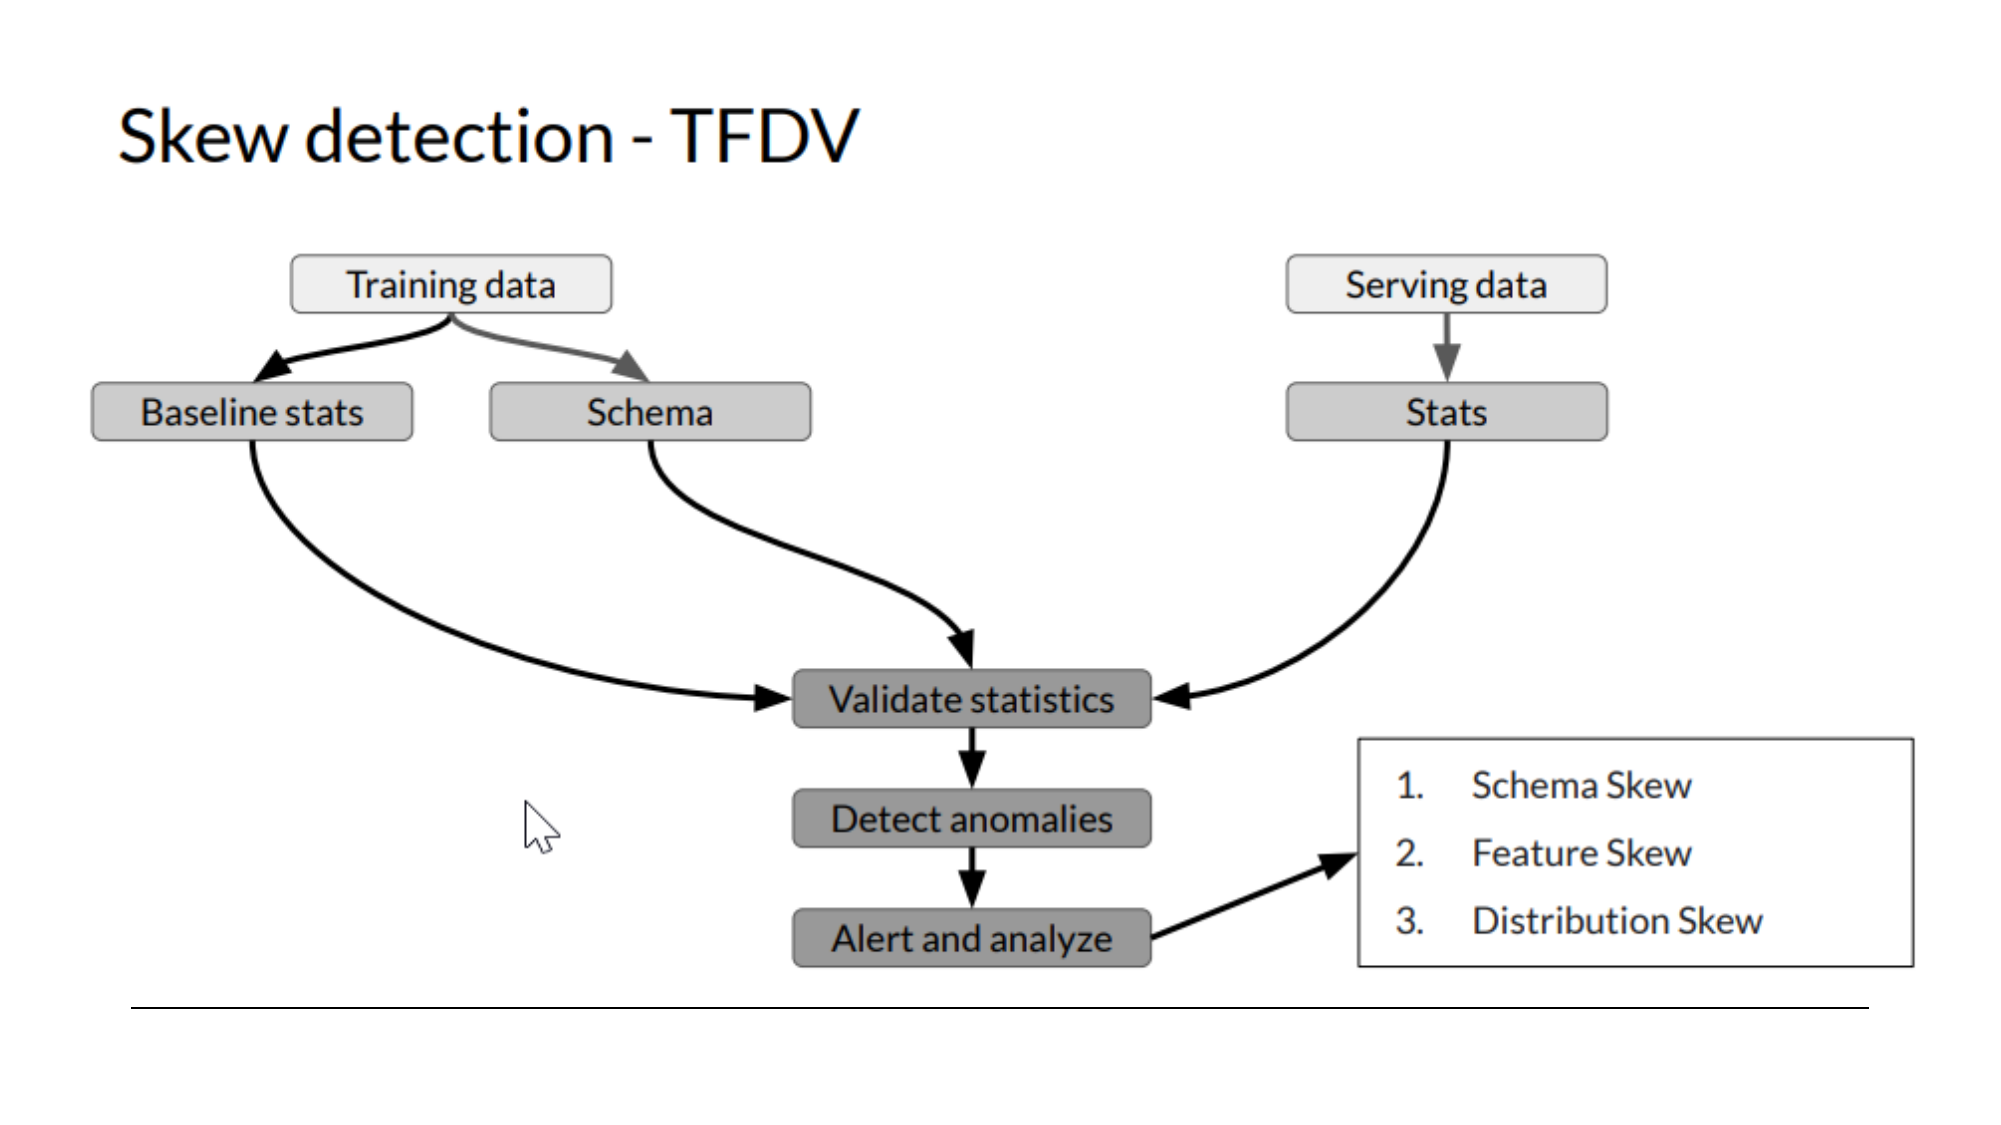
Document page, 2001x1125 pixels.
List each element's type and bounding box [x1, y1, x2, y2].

picture [53, 67, 1947, 994]
